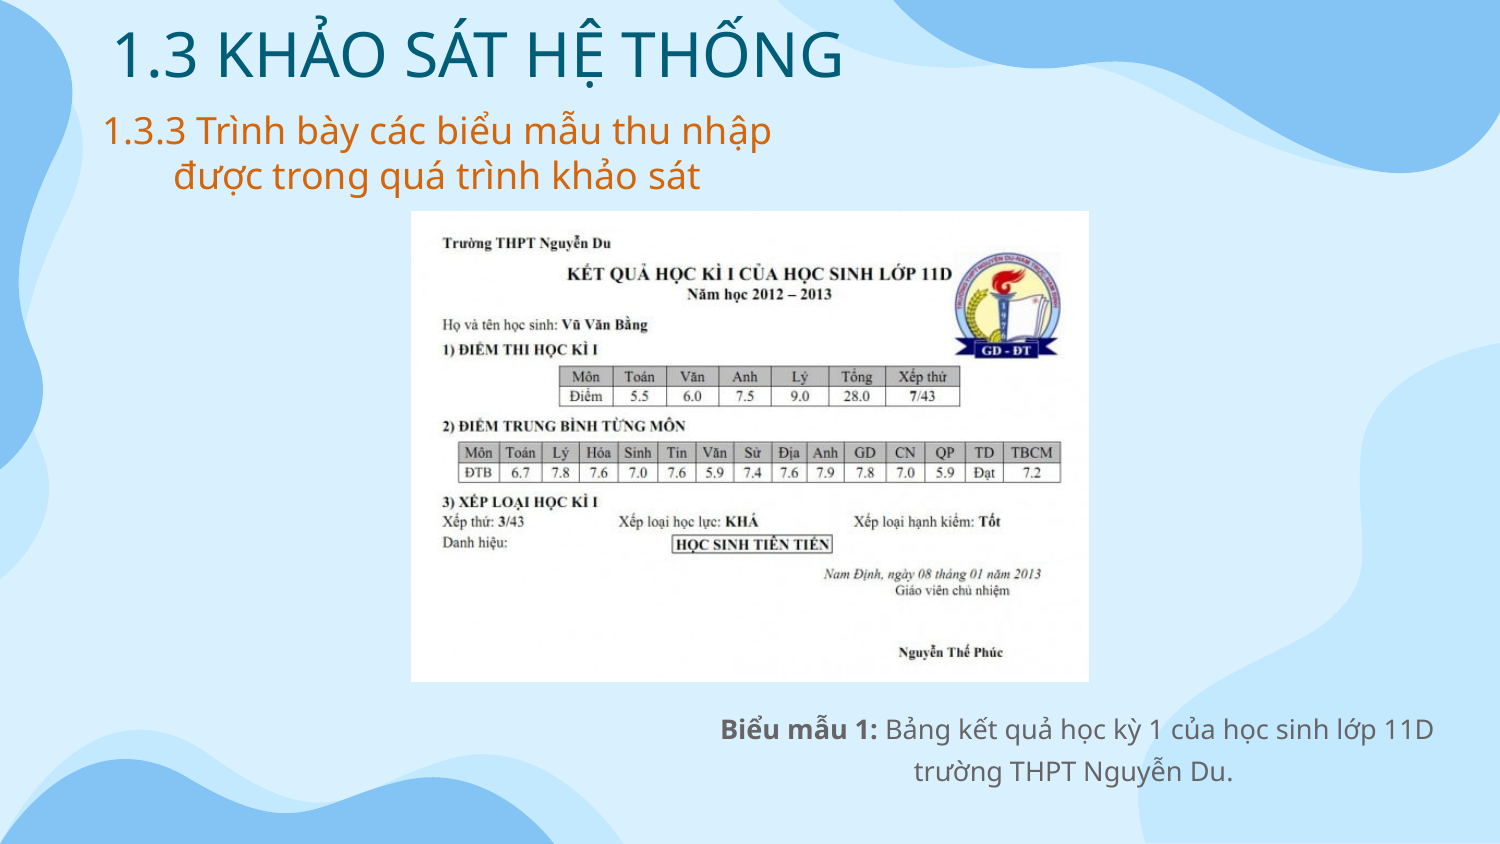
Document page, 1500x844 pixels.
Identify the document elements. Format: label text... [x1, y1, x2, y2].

text_box 1.3.3 Trình bày các biểu mẫu thu nhập được trong quá trình khảo sát [49, 92, 826, 206]
subtitle Biểu mẫu 1: Bảng kết quả học kỳ 1 của học sinh lớp 11D trường THPT Nguyễn Du. [665, 687, 1489, 816]
picture [411, 211, 1089, 682]
title 1.3 KHẢO SÁT HỆ THỐNG [28, 0, 928, 114]
